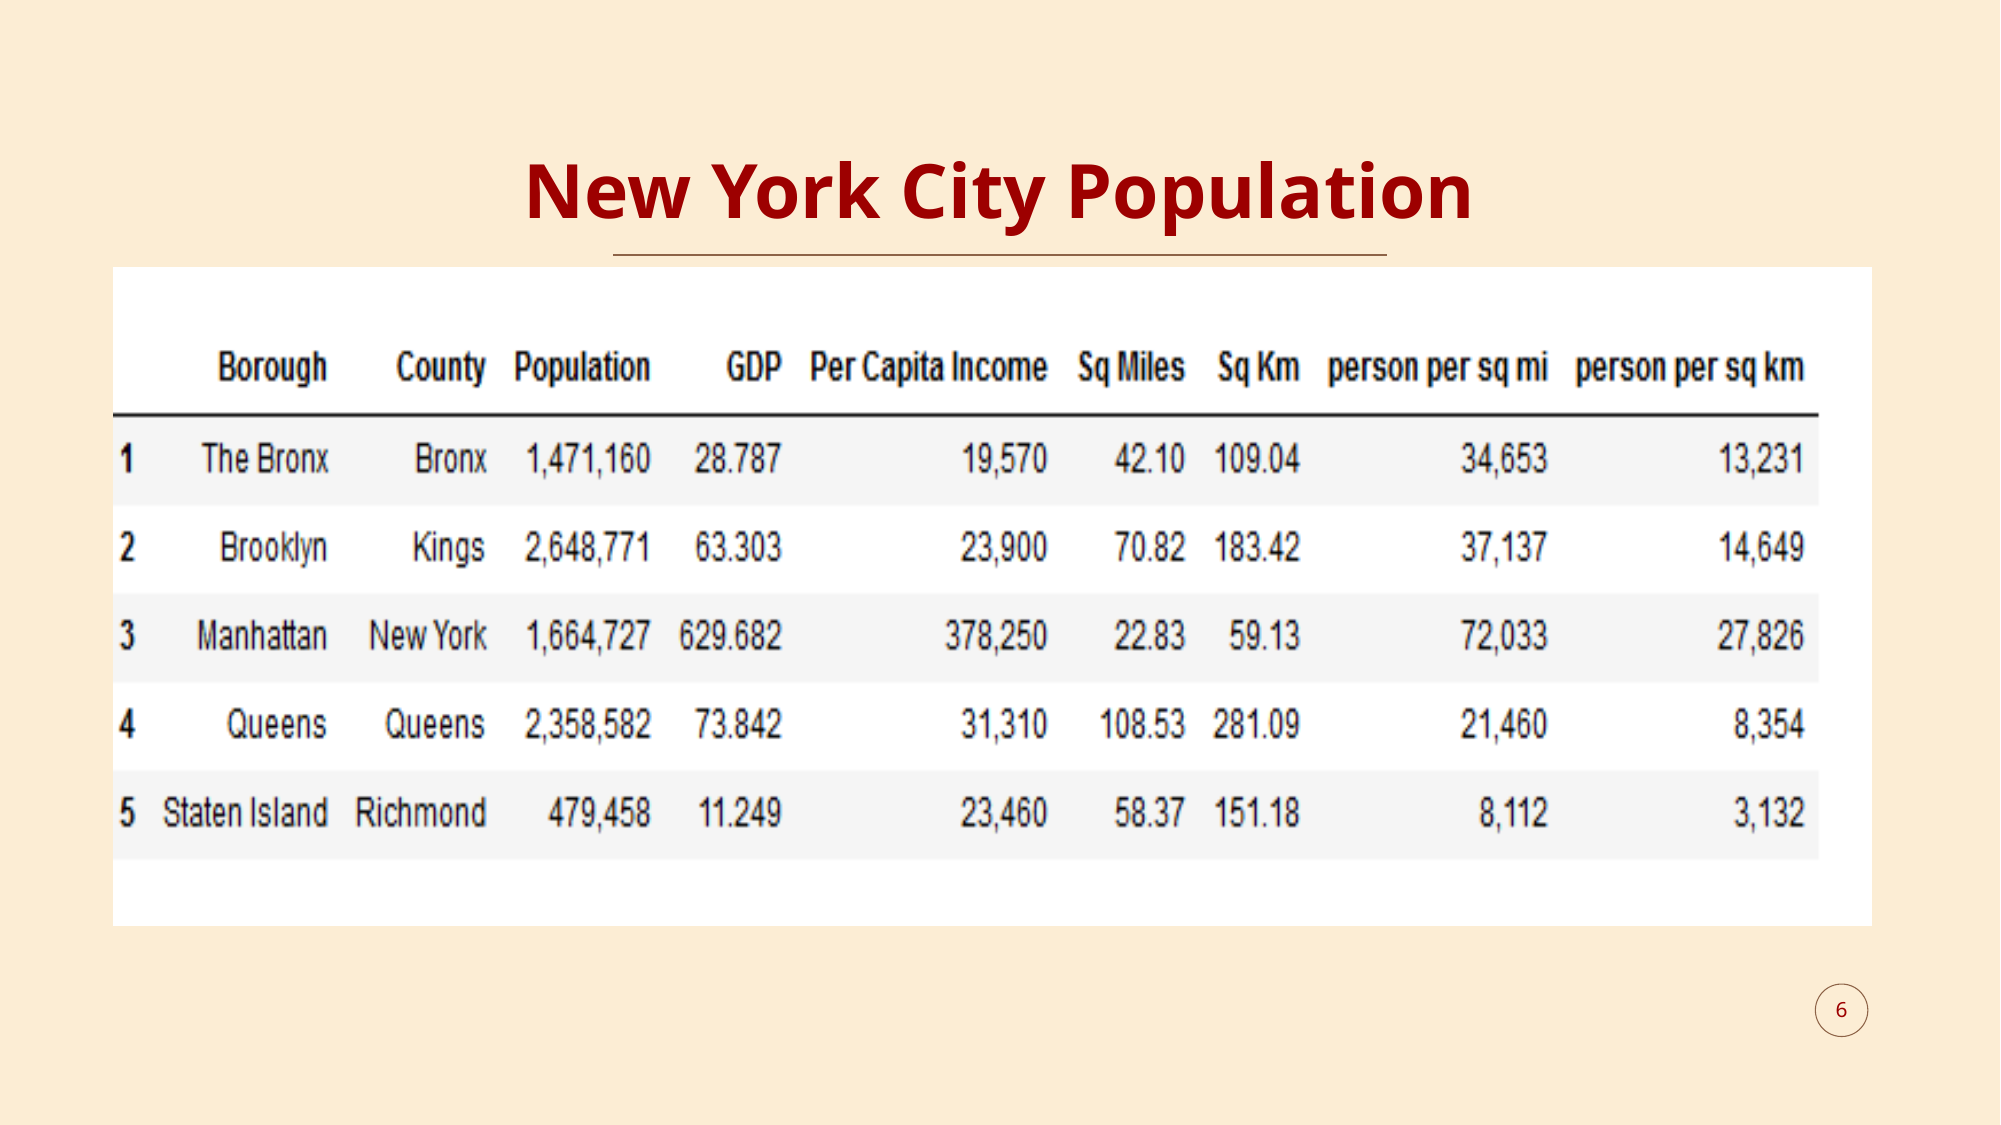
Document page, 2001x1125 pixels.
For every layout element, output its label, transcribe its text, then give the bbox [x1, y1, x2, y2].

title New York City Population [137, 101, 1863, 243]
picture [113, 267, 1872, 926]
slide_number 6 [1811, 980, 1872, 1041]
